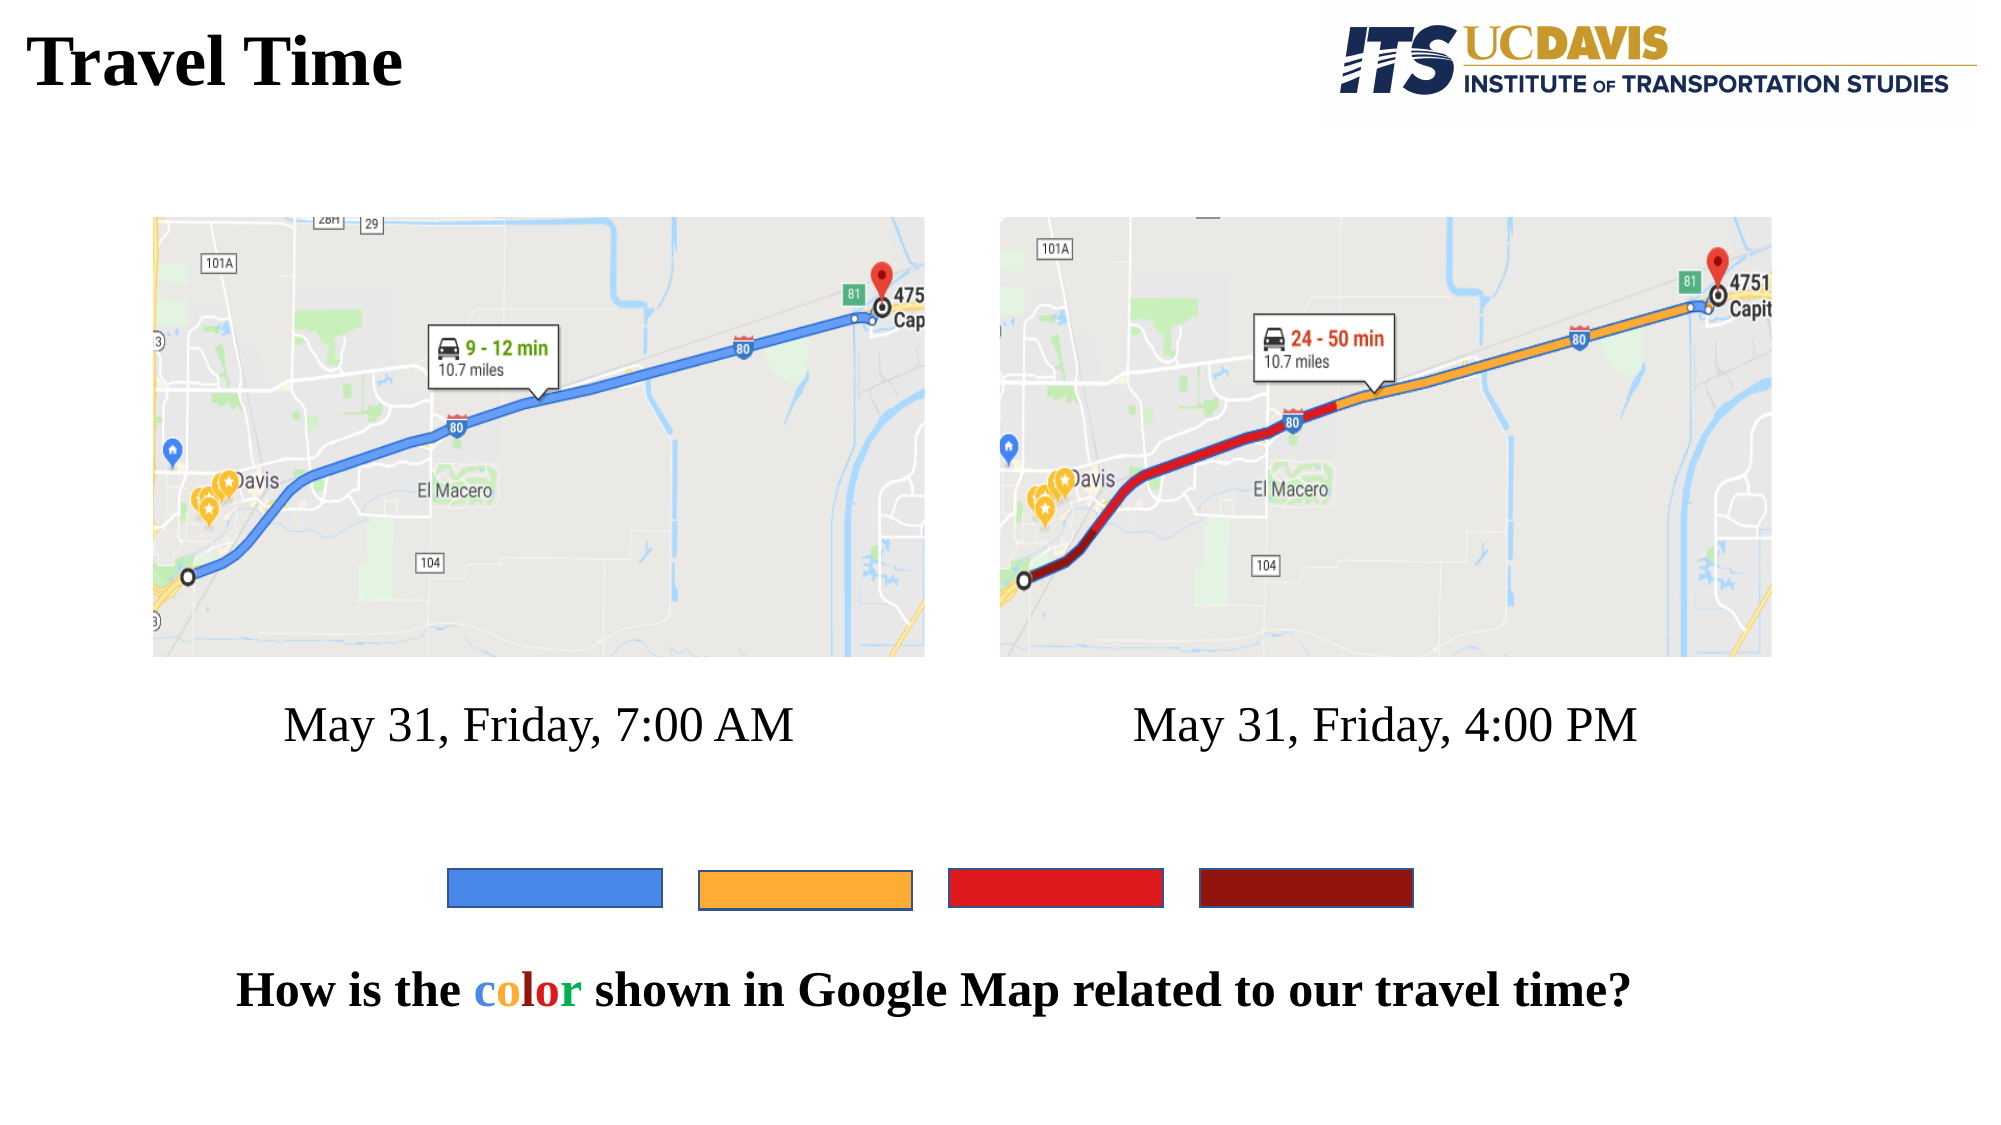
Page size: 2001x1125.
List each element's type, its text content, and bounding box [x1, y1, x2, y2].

picture [153, 217, 925, 657]
picture [999, 217, 1772, 657]
title Travel Time [11, 14, 619, 109]
text_box [1199, 868, 1414, 908]
text_box [698, 870, 913, 911]
text_box May 31, Friday, 7:00 AM [238, 691, 839, 770]
picture [1319, 0, 1977, 124]
text_box How is the color shown in Google Map related to our travel time? [220, 955, 1649, 1075]
text_box May 31, Friday, 4:00 PM [1085, 691, 1686, 770]
text_box [447, 868, 663, 908]
text_box [948, 868, 1164, 908]
